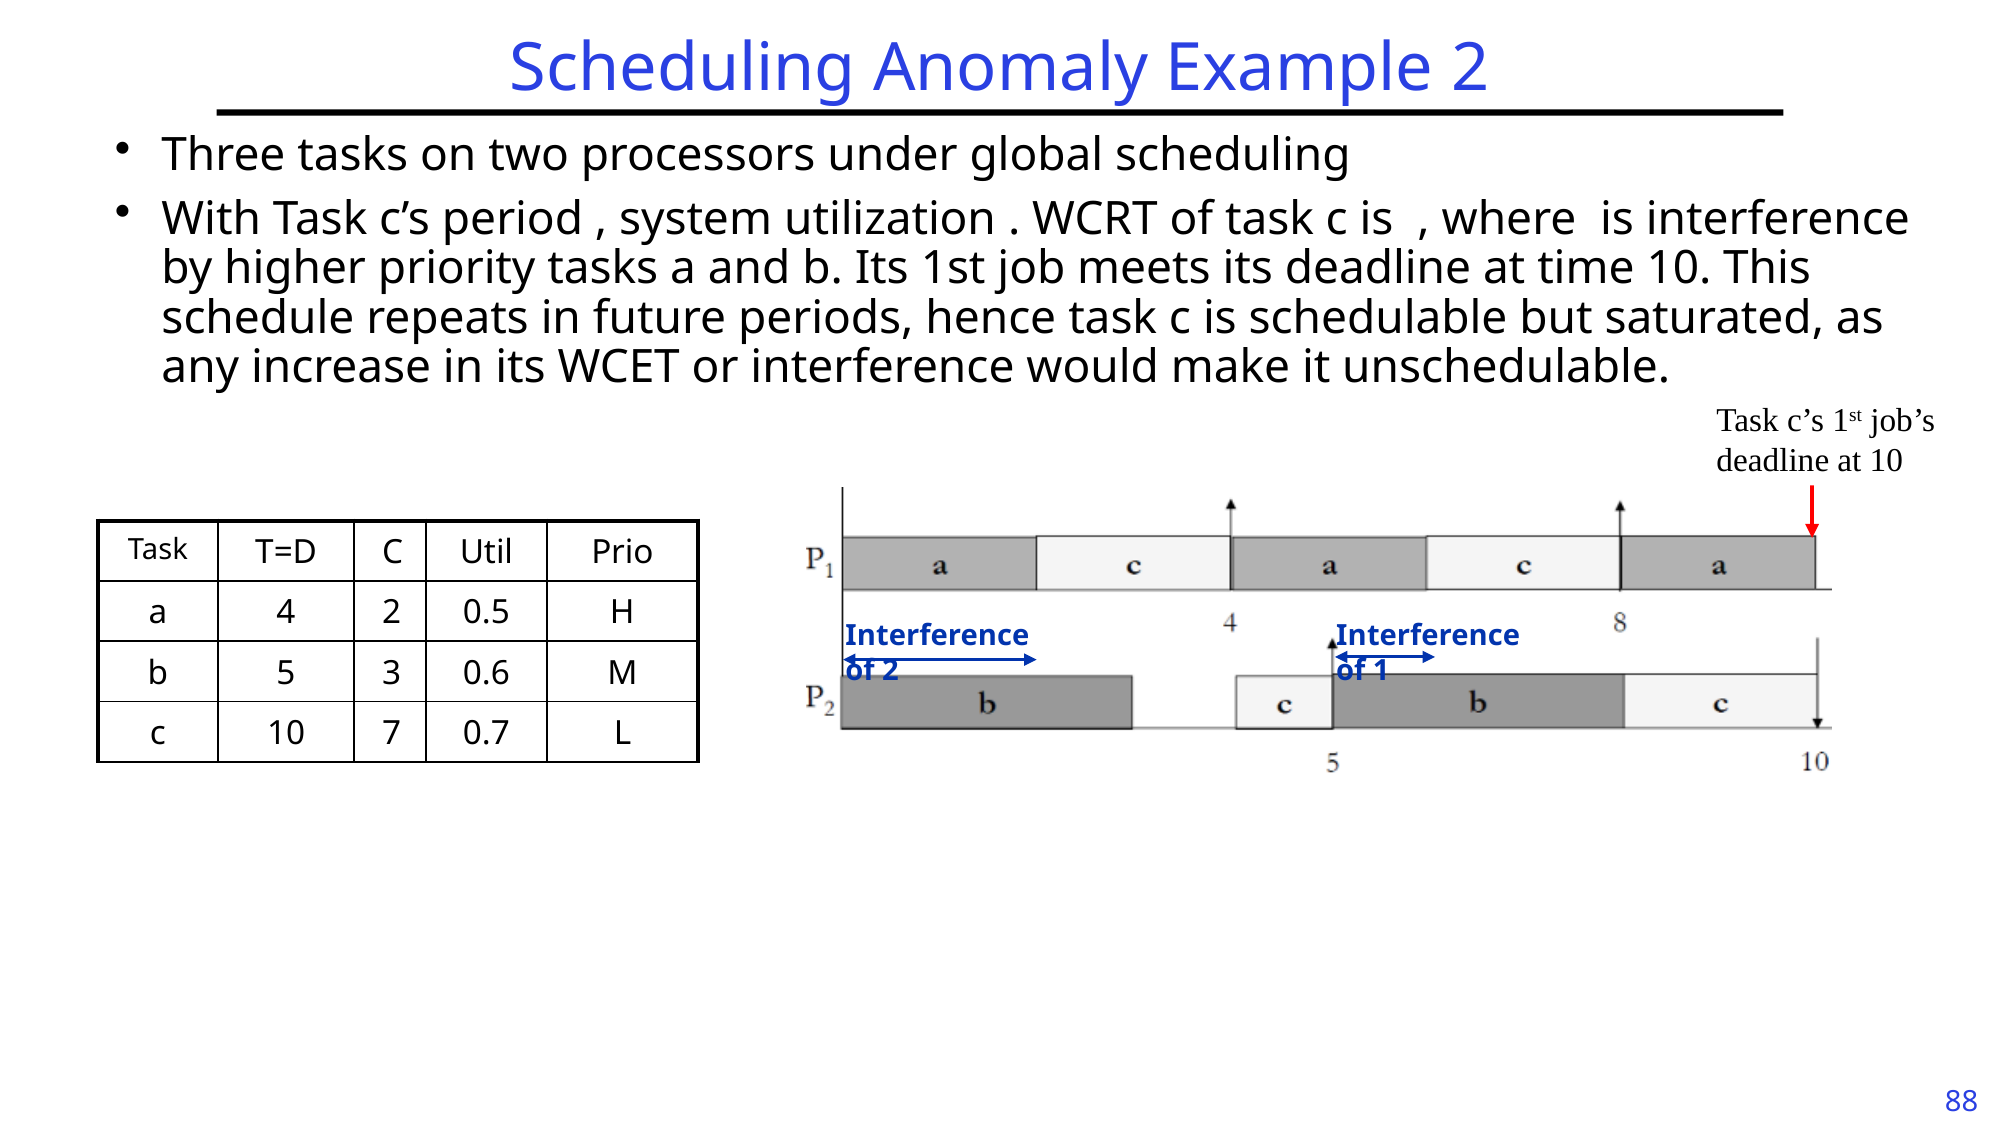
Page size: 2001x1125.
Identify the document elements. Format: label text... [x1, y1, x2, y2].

table_header Task [100, 523, 217, 580]
table_cell a [100, 582, 217, 640]
table_header Util [427, 523, 546, 580]
table_cell 7 [355, 702, 425, 761]
table_cell 0.7 [427, 702, 546, 761]
table_header T=D [219, 523, 353, 580]
table_cell b [100, 642, 217, 701]
table_cell c [100, 702, 217, 761]
table_cell H [548, 582, 696, 640]
table_cell 0.5 [427, 582, 546, 640]
table_cell 4 [219, 582, 353, 640]
table_cell 0.6 [427, 642, 546, 701]
table_header Prio [548, 523, 696, 580]
picture [805, 487, 1832, 774]
table_cell L [548, 702, 696, 761]
table_cell 5 [219, 642, 353, 701]
text_box Task c’s 1st job’s deadline at 10 [1701, 390, 1961, 486]
title Scheduling Anomaly Example 2 [216, 24, 1784, 113]
table_cell M [548, 642, 696, 701]
table_cell 2 [355, 582, 425, 640]
table_cell 3 [355, 642, 425, 701]
table_cell 10 [219, 702, 353, 761]
table_header C [355, 523, 425, 580]
